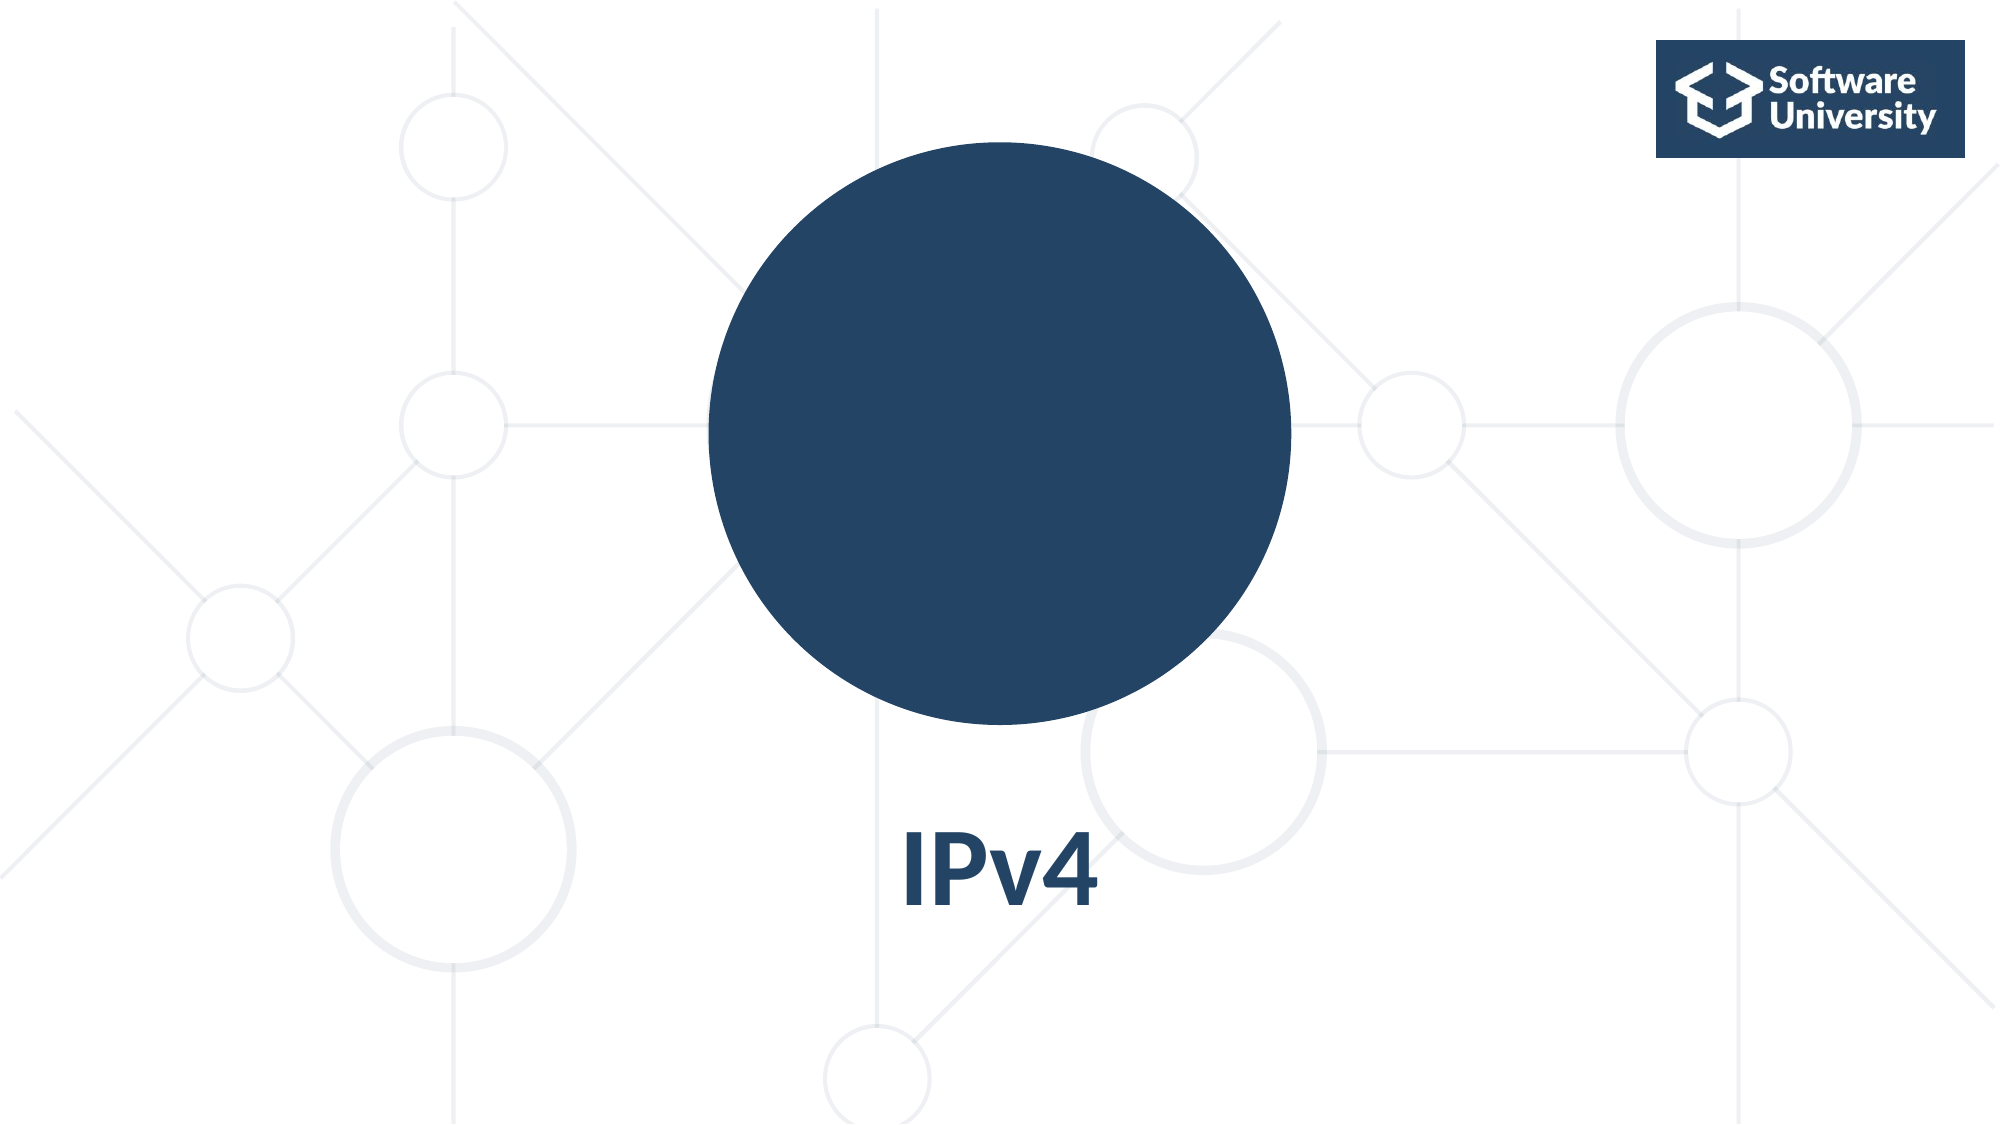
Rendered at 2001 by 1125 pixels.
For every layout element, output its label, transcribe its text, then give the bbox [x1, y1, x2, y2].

picture [1656, 40, 1965, 158]
list IPv4 [100, 771, 1900, 943]
